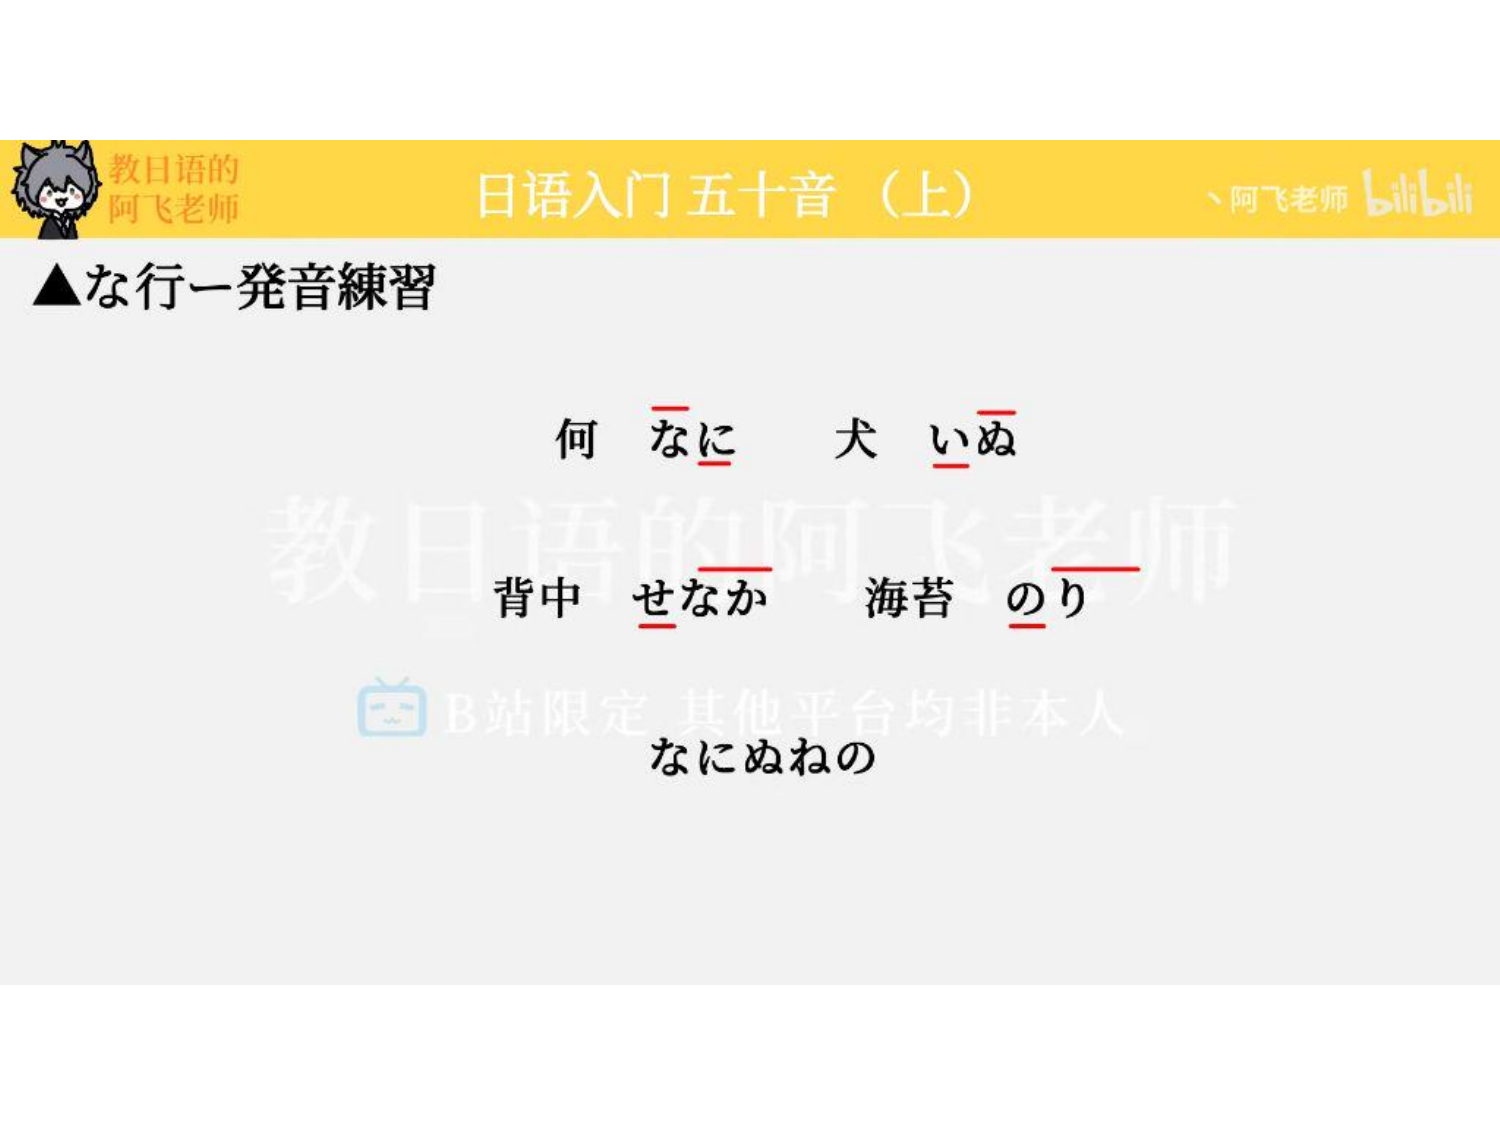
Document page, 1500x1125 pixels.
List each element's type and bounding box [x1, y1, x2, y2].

picture [0, 140, 1500, 985]
